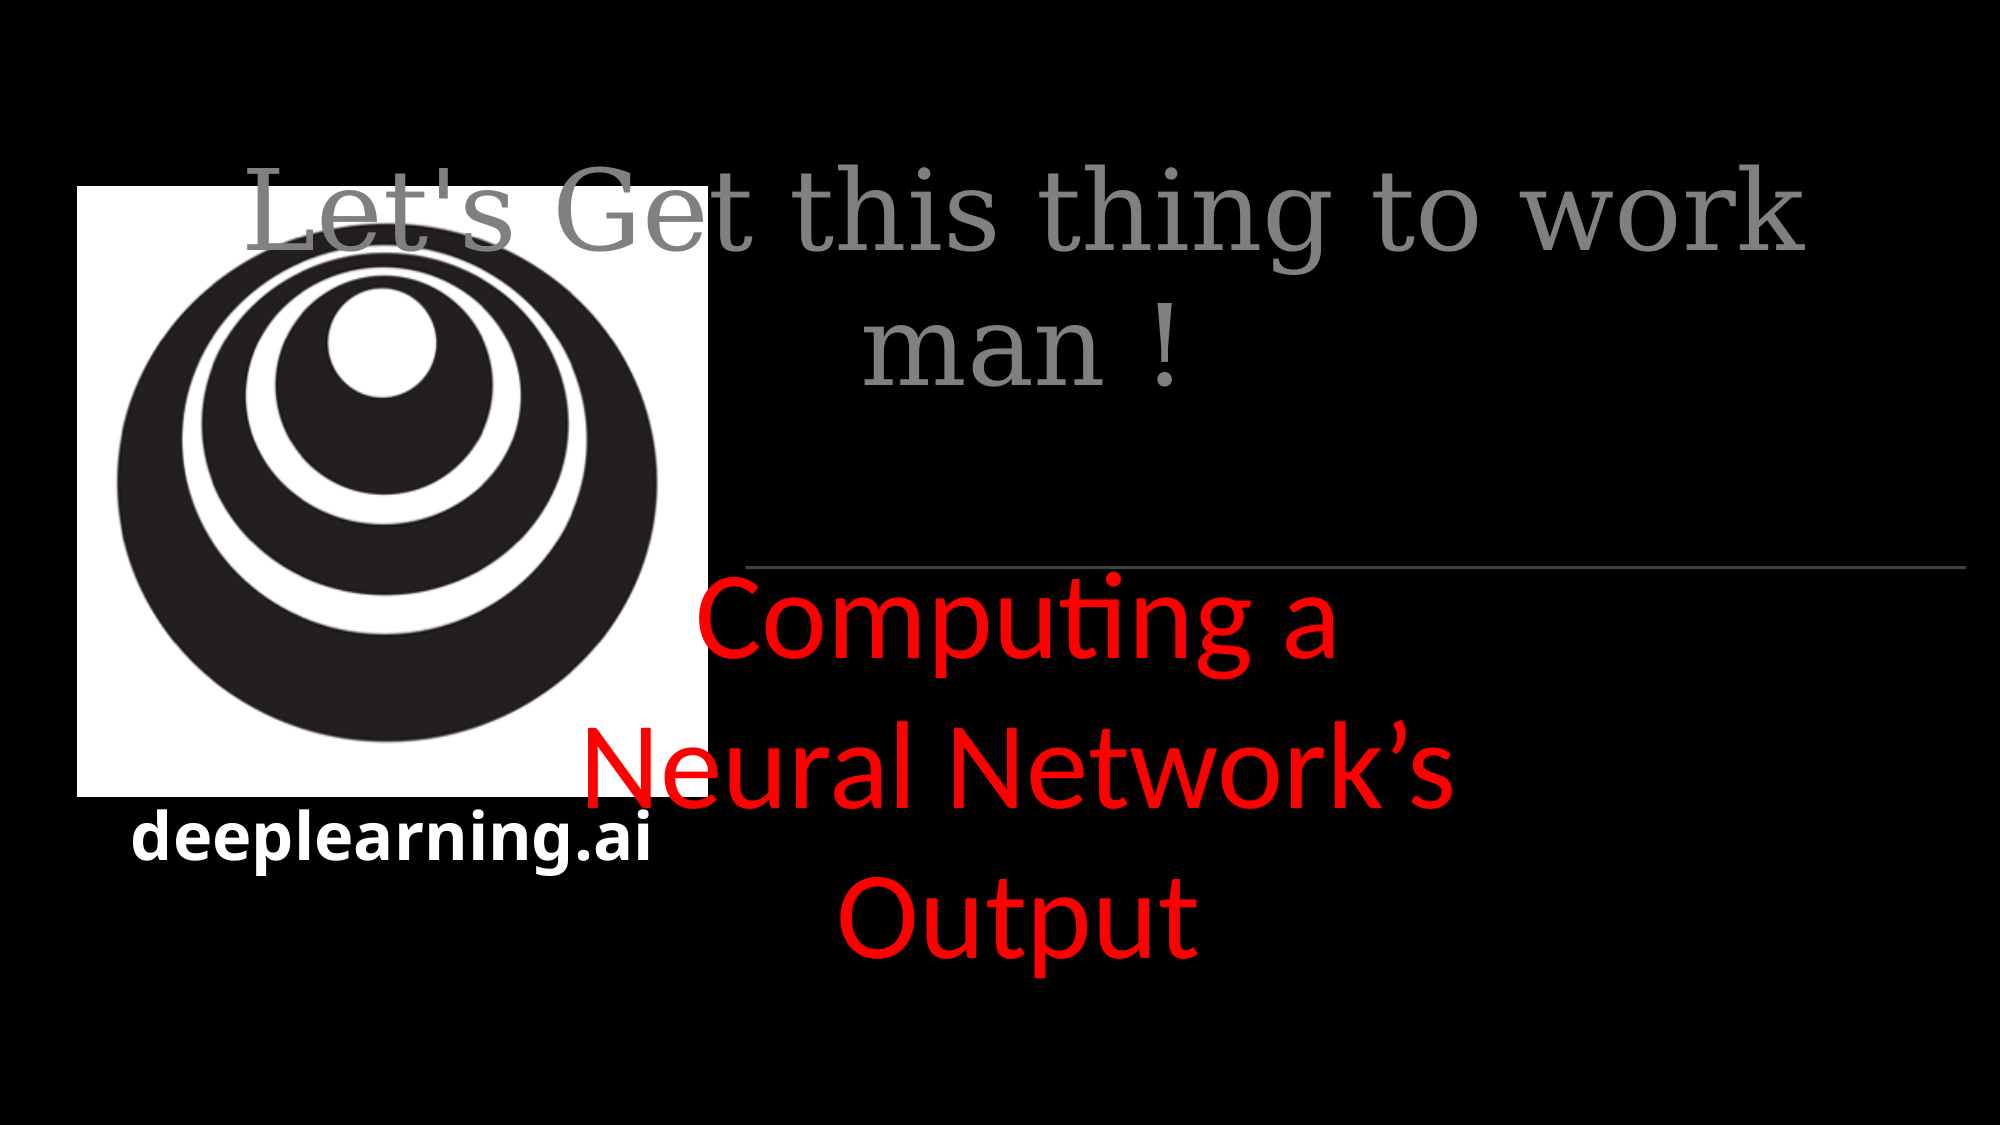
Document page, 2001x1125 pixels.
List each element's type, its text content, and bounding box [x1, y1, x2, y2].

picture [77, 186, 708, 797]
text_box Computing a Neural Network’s Output [279, 526, 1758, 992]
text_box Let's Get this thing to work man ! [172, 130, 1876, 416]
